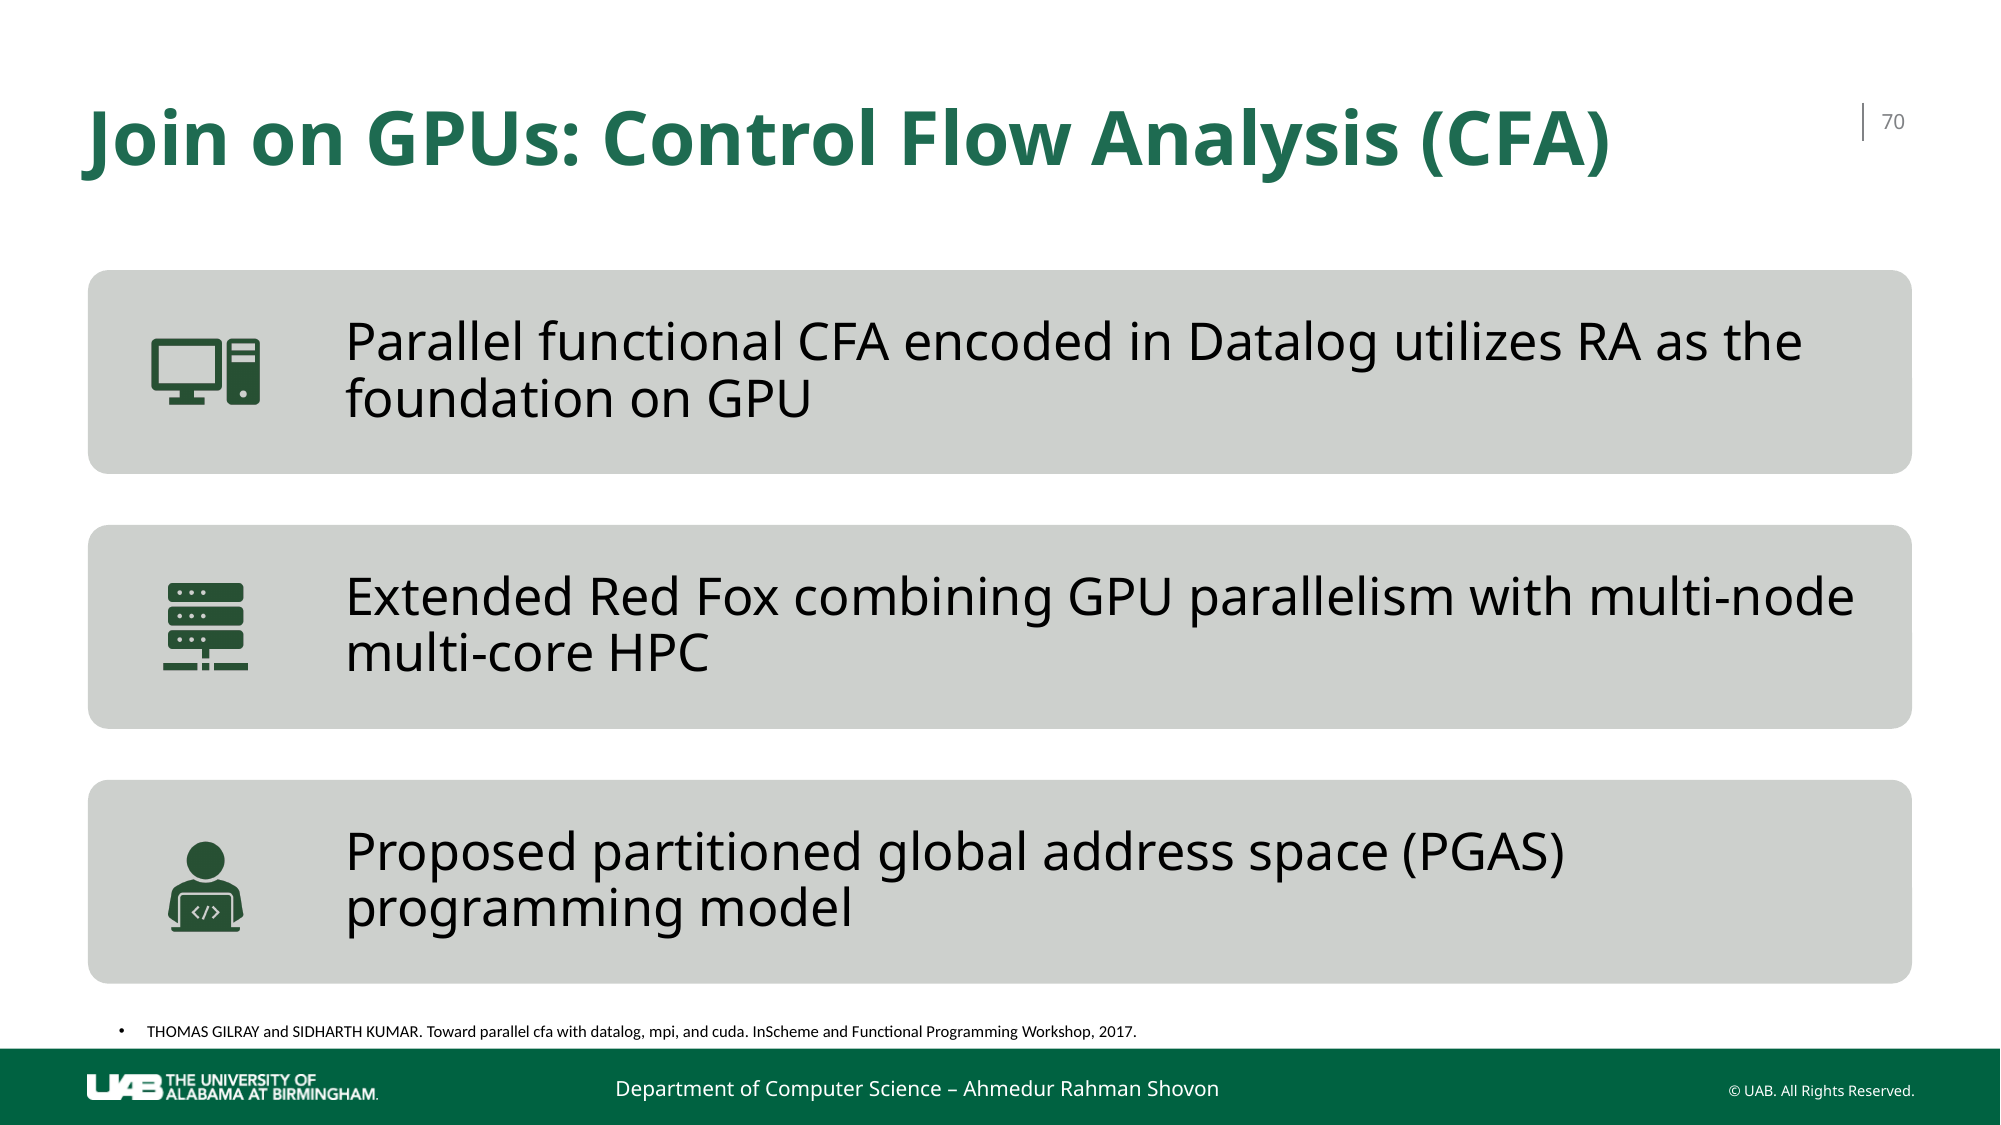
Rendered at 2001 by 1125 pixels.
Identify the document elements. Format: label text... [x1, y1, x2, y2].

footer Department of Computer Science – Ahmedur Rahman Shovon [615, 1066, 1677, 1101]
title Join on GPUs: Control Flow Analysis (CFA) [87, 78, 1833, 205]
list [87, 269, 1913, 984]
picture [87, 1074, 378, 1100]
text_box THOMAS GILRAY and SIDHARTH KUMAR. Toward parallel cfa with datalog, mpi, and cuda. InScheme and Functional Programming Workshop, 2017. [104, 1012, 1883, 1048]
slide_number 70 [1881, 93, 1932, 154]
